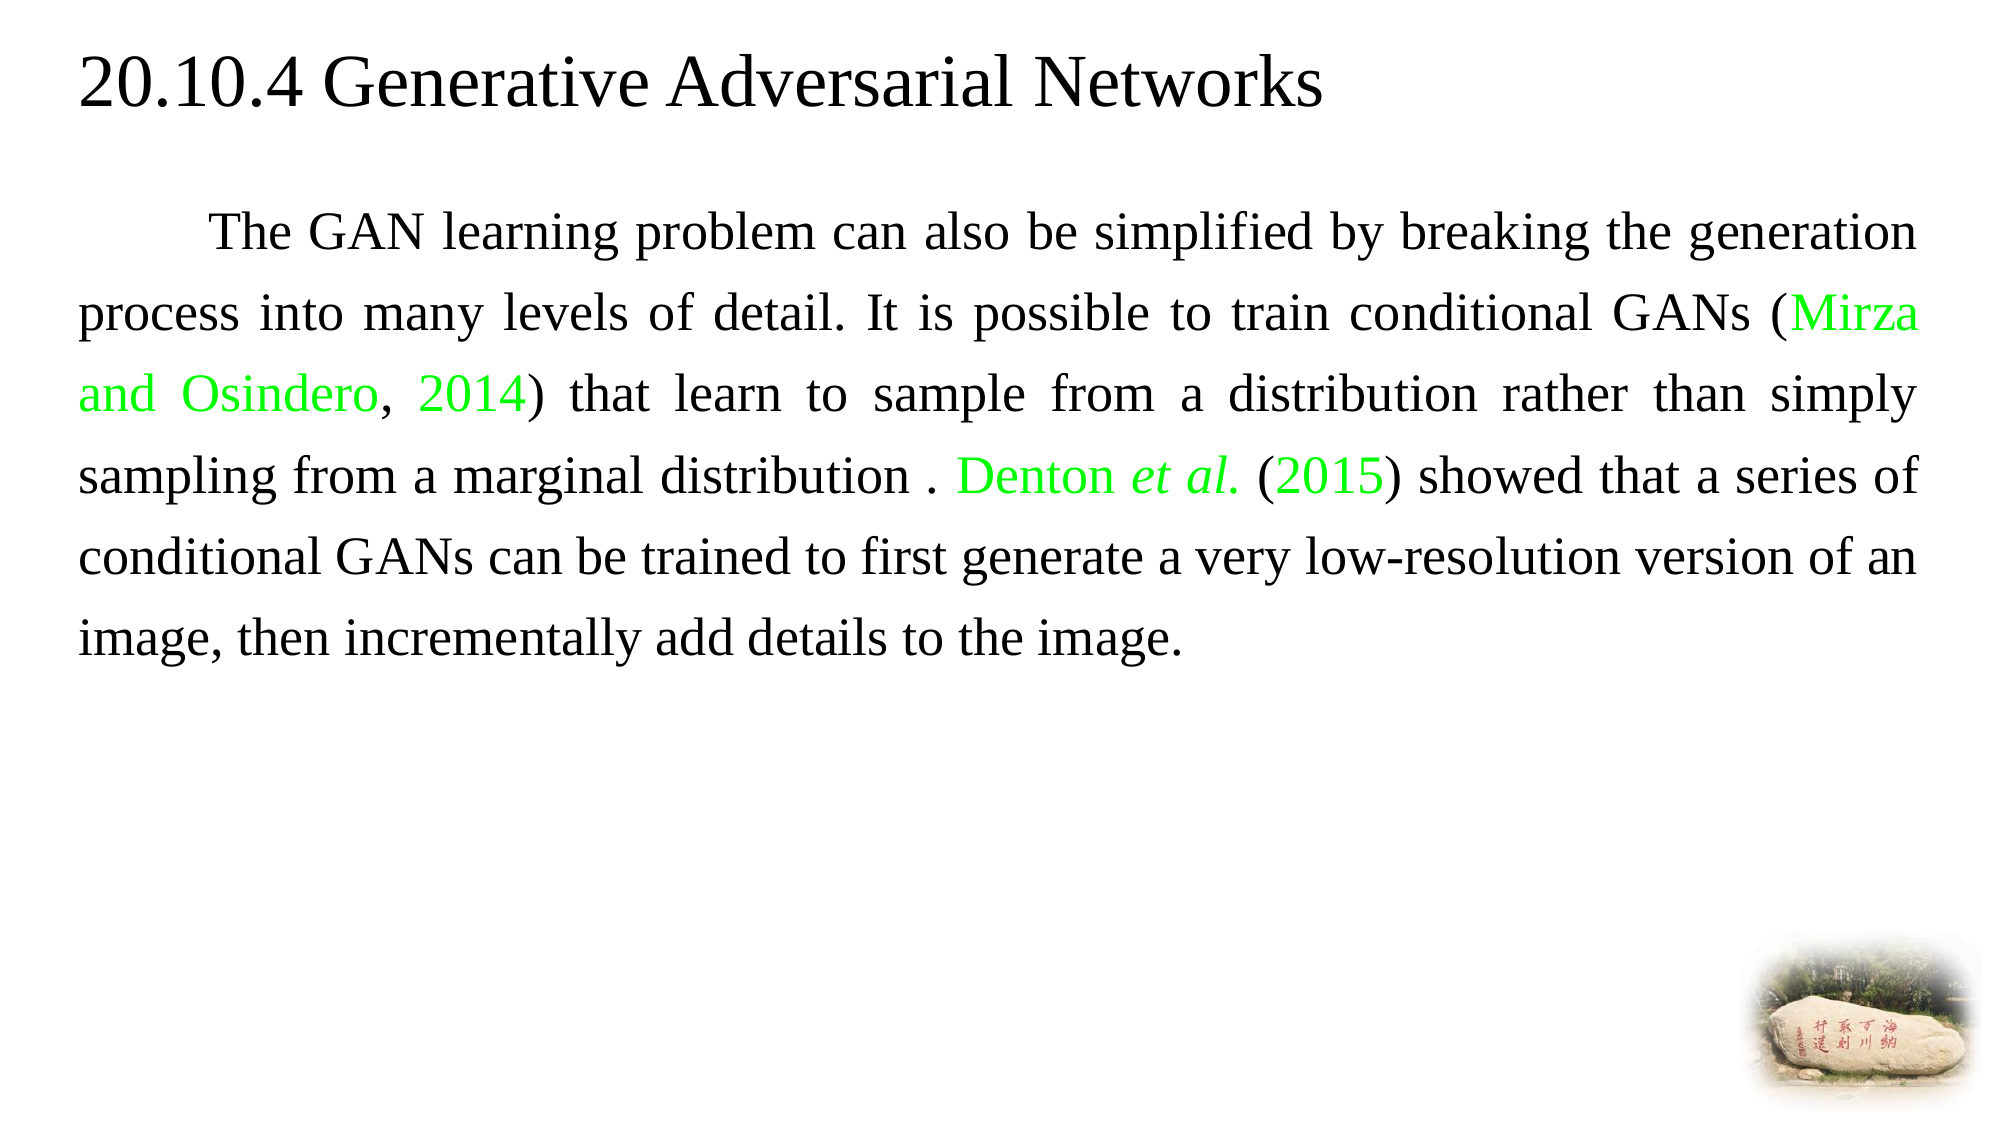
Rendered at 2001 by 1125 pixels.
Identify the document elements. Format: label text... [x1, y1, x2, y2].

title 20.10.4 Generative Adversarial Networks [63, 21, 1936, 142]
picture [1740, 927, 1985, 1112]
